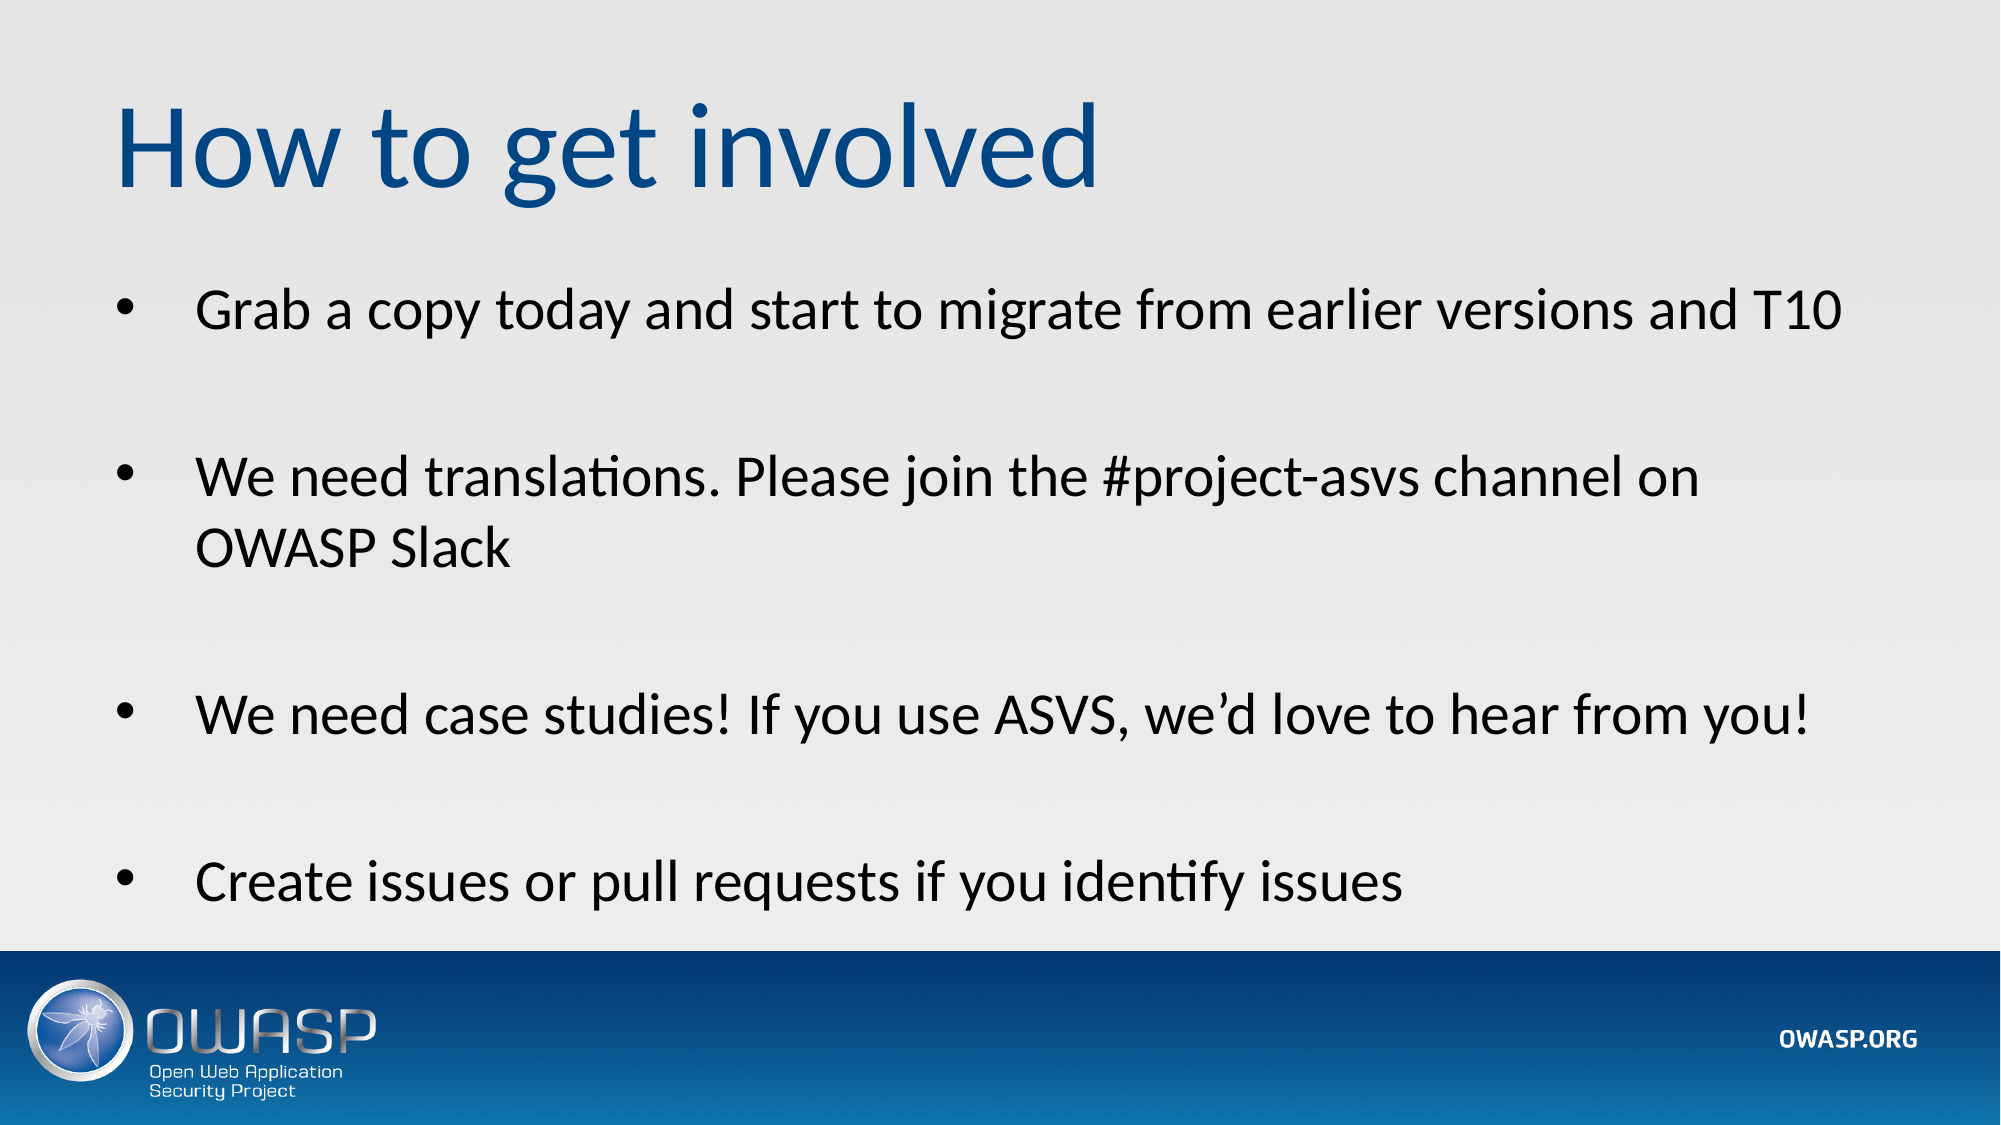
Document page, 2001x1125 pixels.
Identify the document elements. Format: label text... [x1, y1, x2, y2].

title How to get involved [99, 45, 1900, 233]
list Grab a copy today and start to migrate from earlier versions and T10 We need translations. Please join the #project-asvs channel on OWASP Slack We need case studies! If you use ASVS, we’d love to hear from you! Create issues or pull requests if you identify issues [99, 262, 1900, 940]
picture [0, 0, 2001, 1125]
